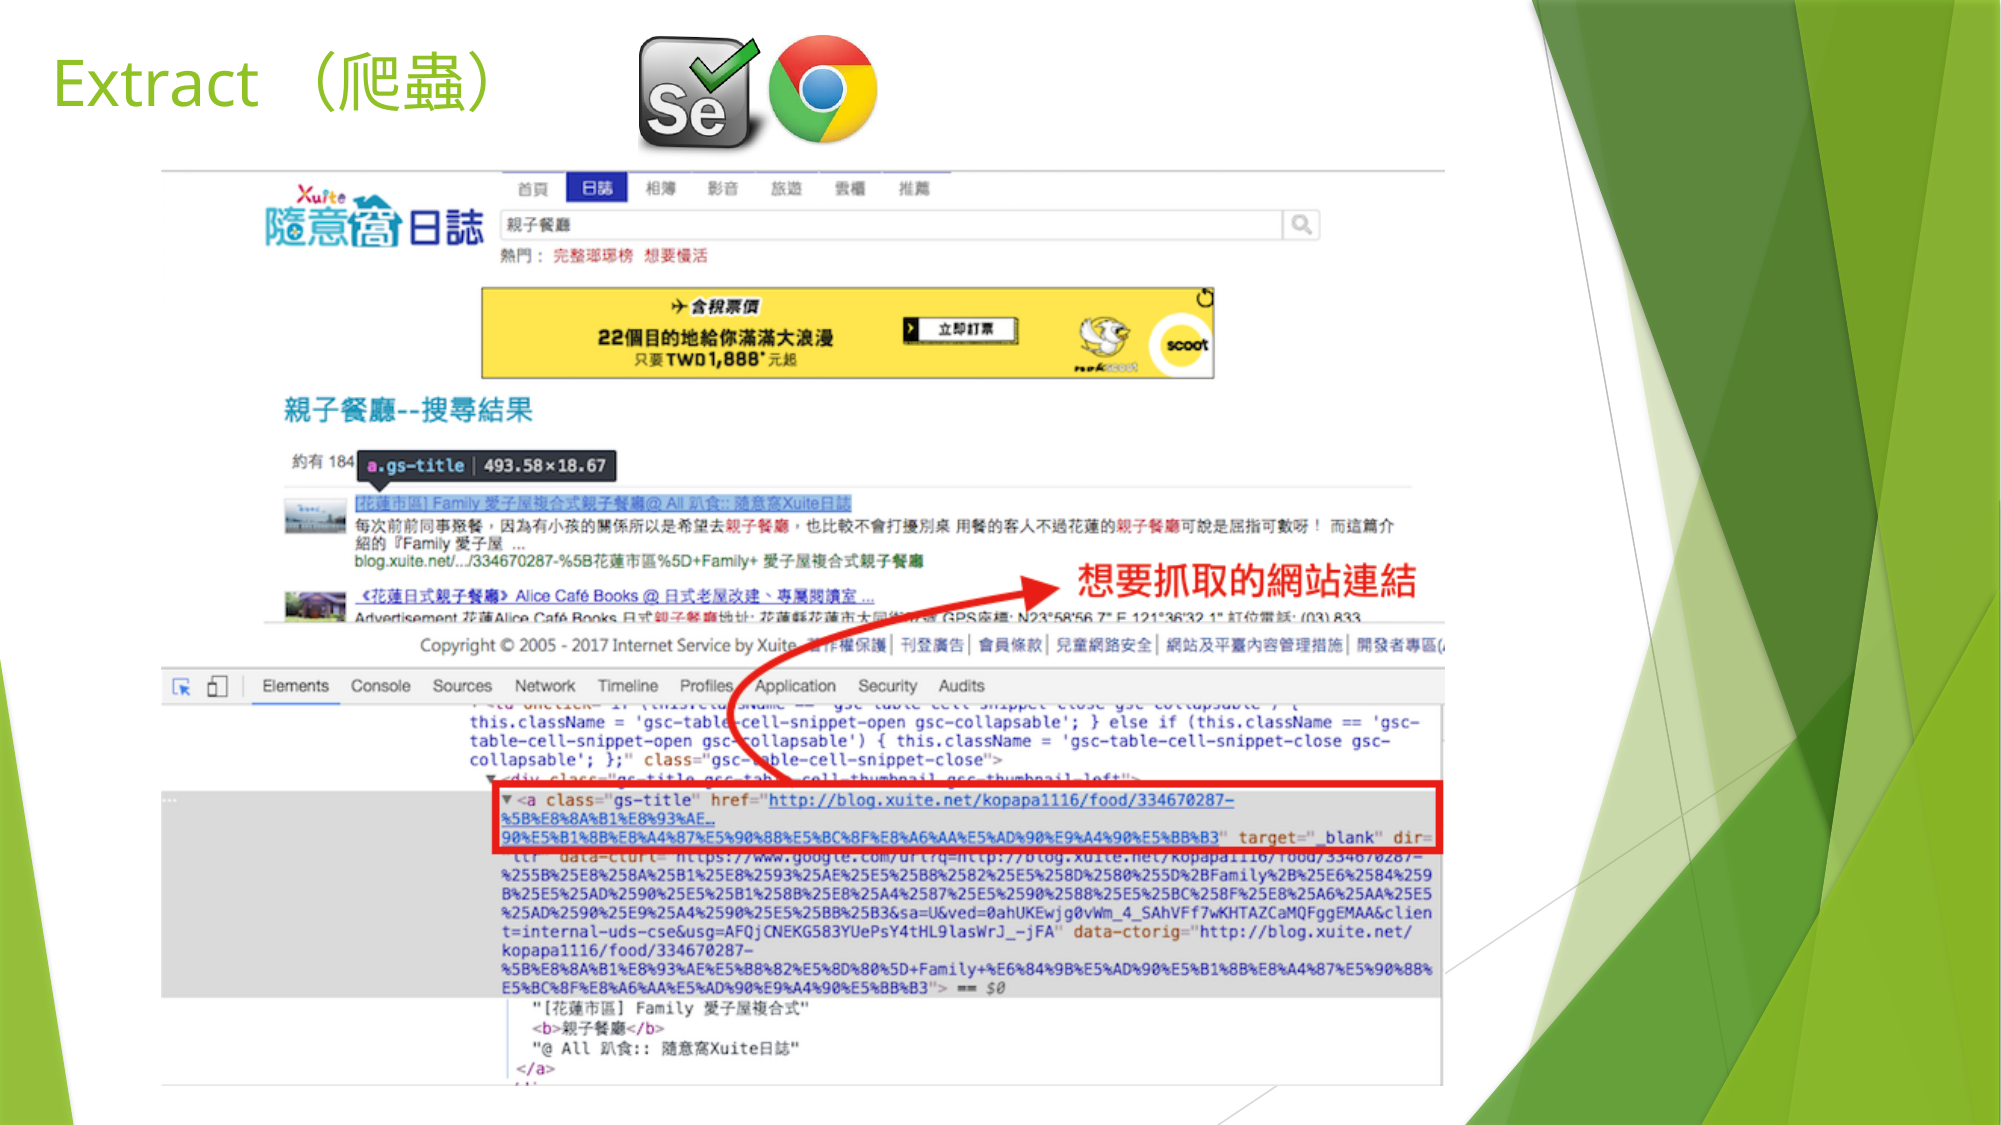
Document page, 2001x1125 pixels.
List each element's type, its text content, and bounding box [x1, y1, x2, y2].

title Extract（爬蟲） [36, 34, 558, 186]
picture [160, 15, 1446, 1086]
